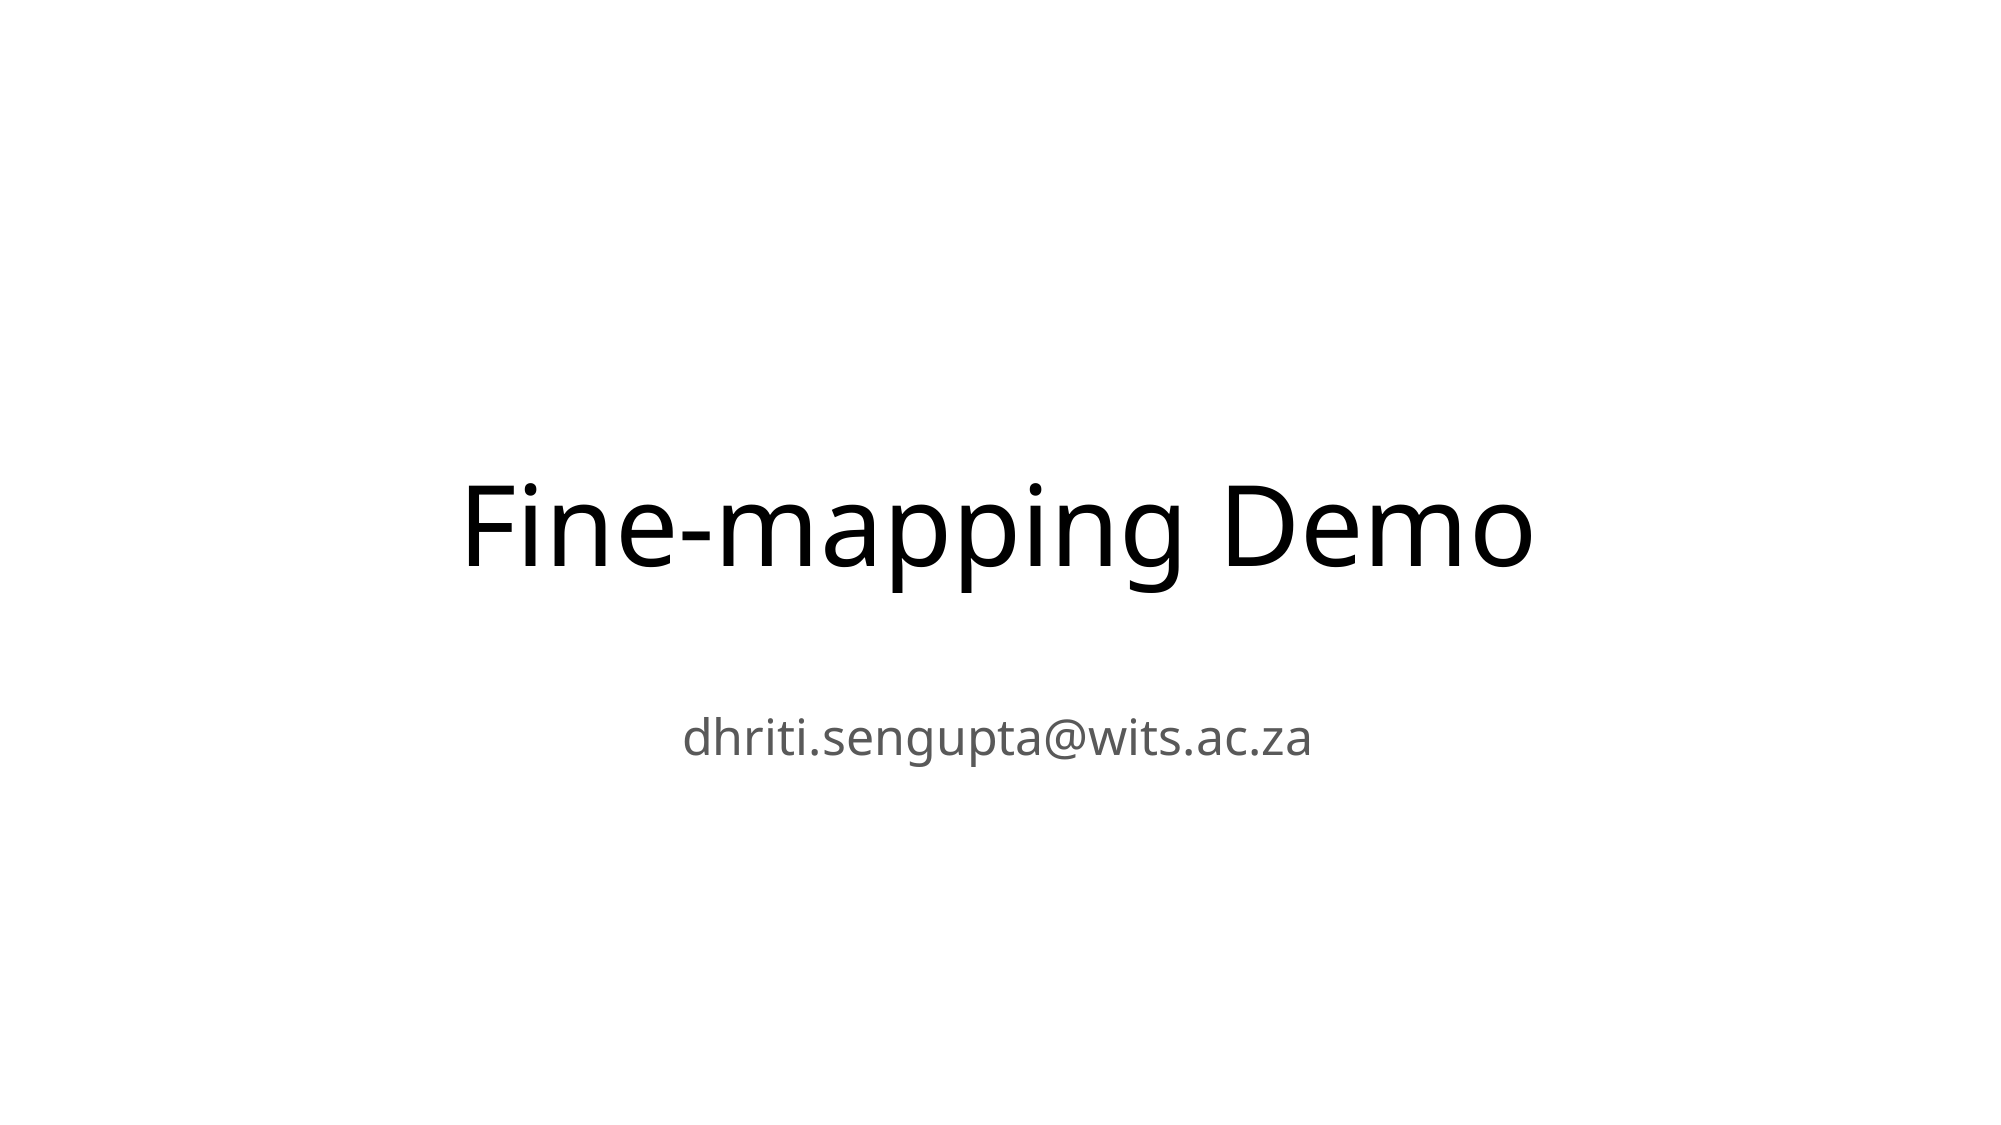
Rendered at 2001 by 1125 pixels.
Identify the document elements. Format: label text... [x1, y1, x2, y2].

title Fine-mapping Demo dhriti.sengupta@wits.ac.za [248, 390, 1749, 774]
